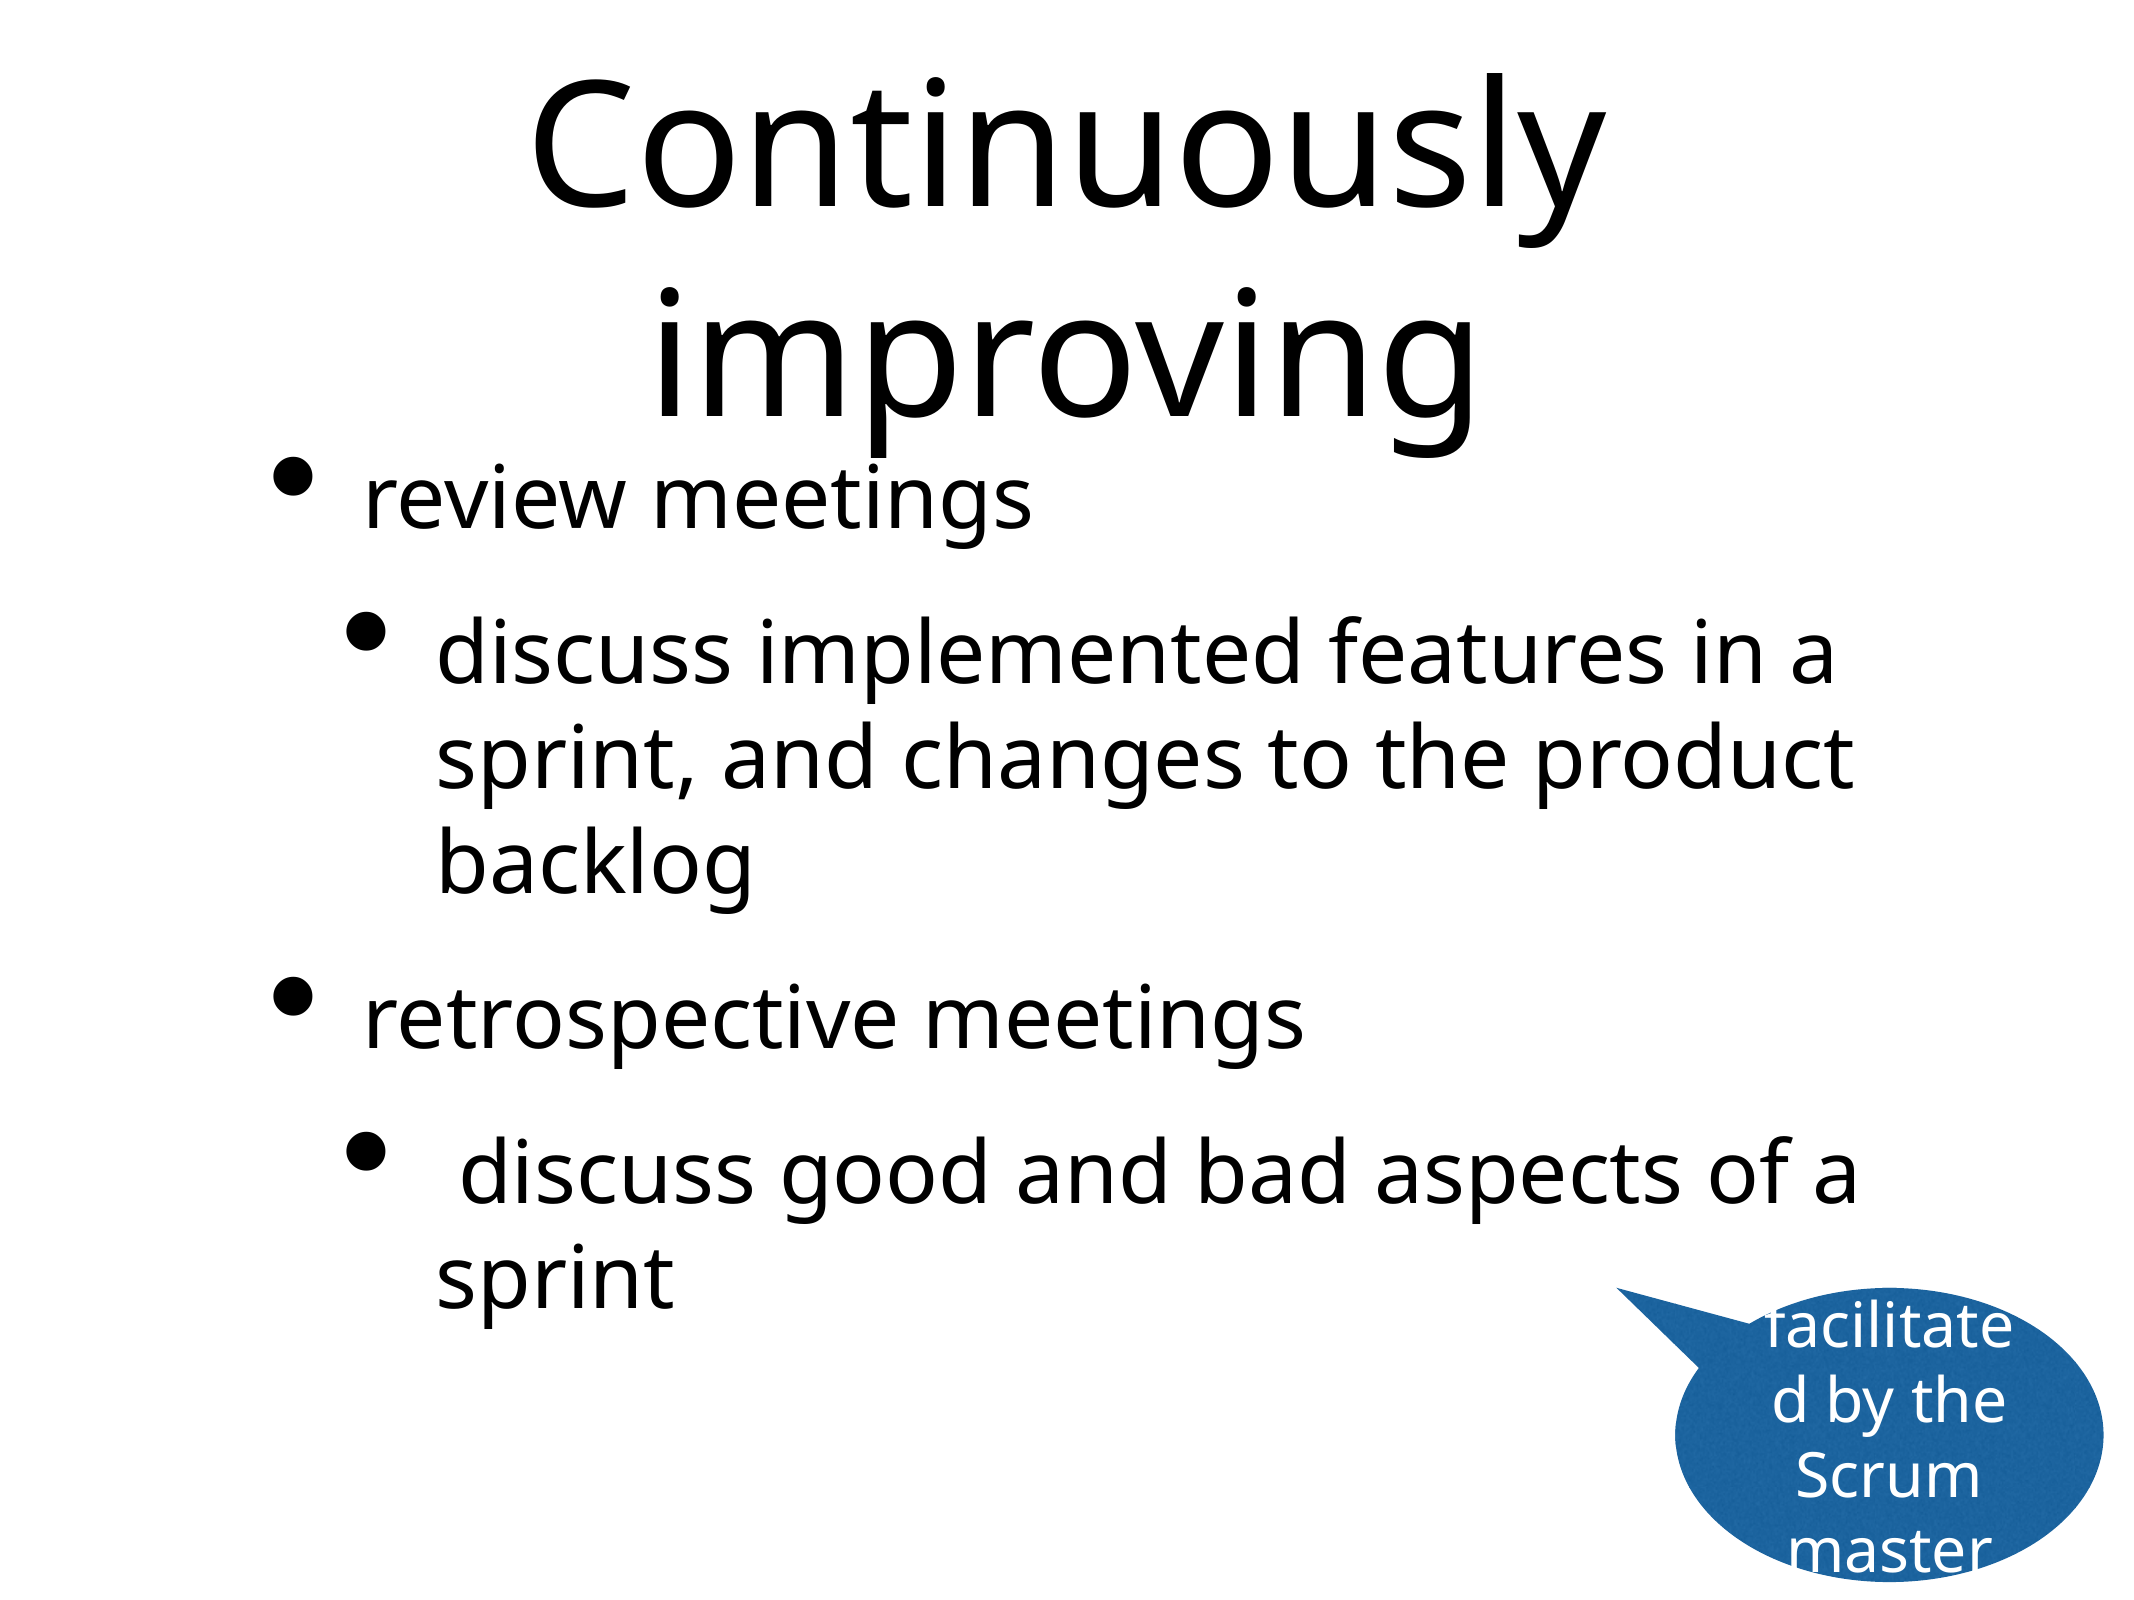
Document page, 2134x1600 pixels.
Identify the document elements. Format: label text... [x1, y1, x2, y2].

list review meetings discuss implemented features in a sprint, and changes to the product backlog retrospective meetings discuss good and bad aspects of a sprint [207, 414, 1926, 1354]
text_box facilitated by the Scrum master [1616, 1287, 2104, 1583]
title Continuously improving [207, 41, 1926, 414]
